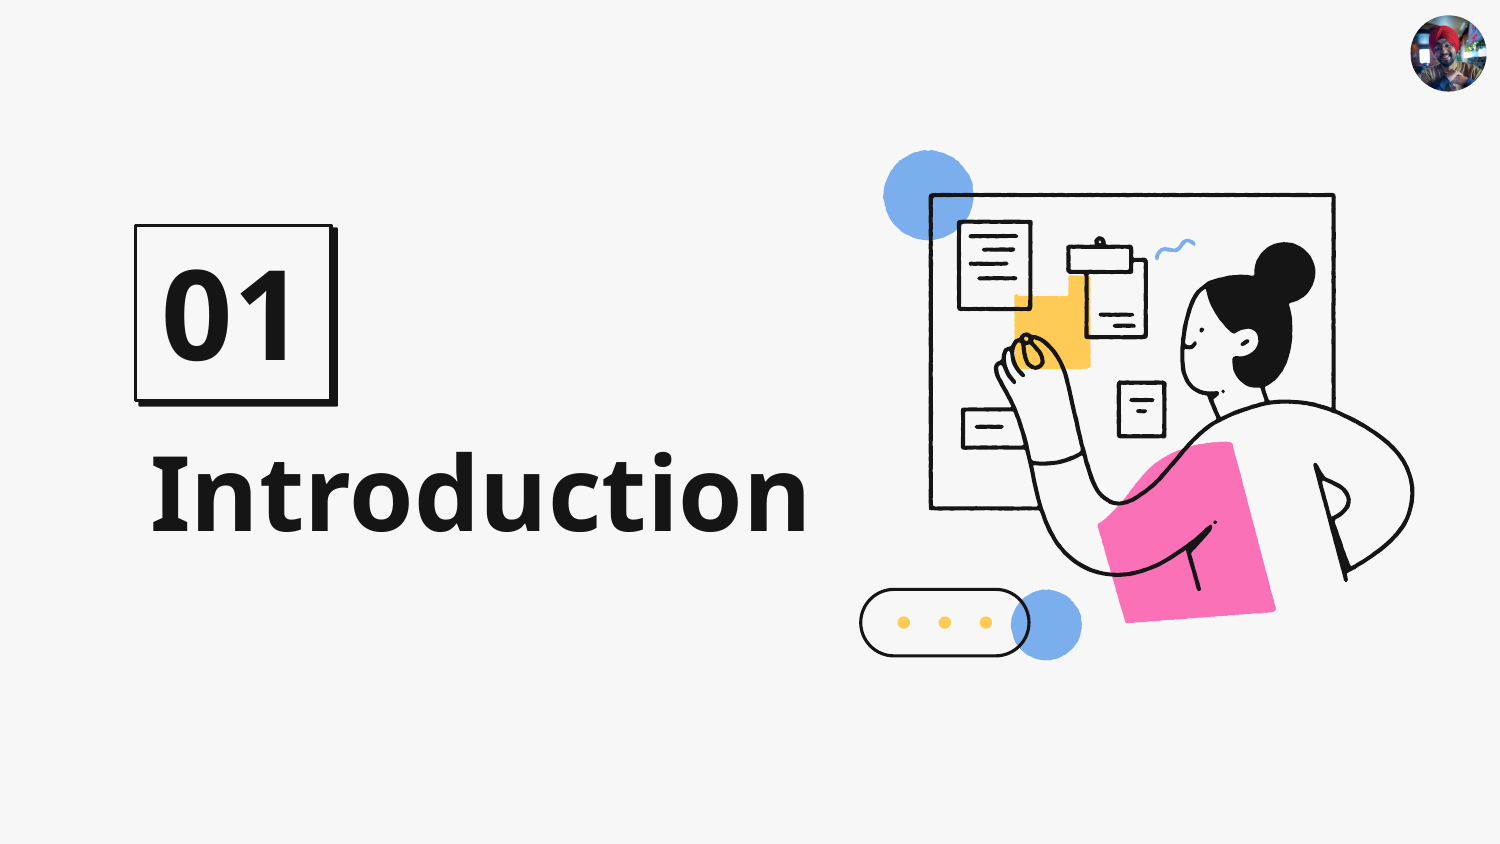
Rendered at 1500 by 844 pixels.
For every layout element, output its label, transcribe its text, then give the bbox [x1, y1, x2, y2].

title 01 [134, 224, 333, 402]
title Introduction [135, 420, 842, 559]
picture [1410, 15, 1487, 92]
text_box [860, 149, 1415, 661]
